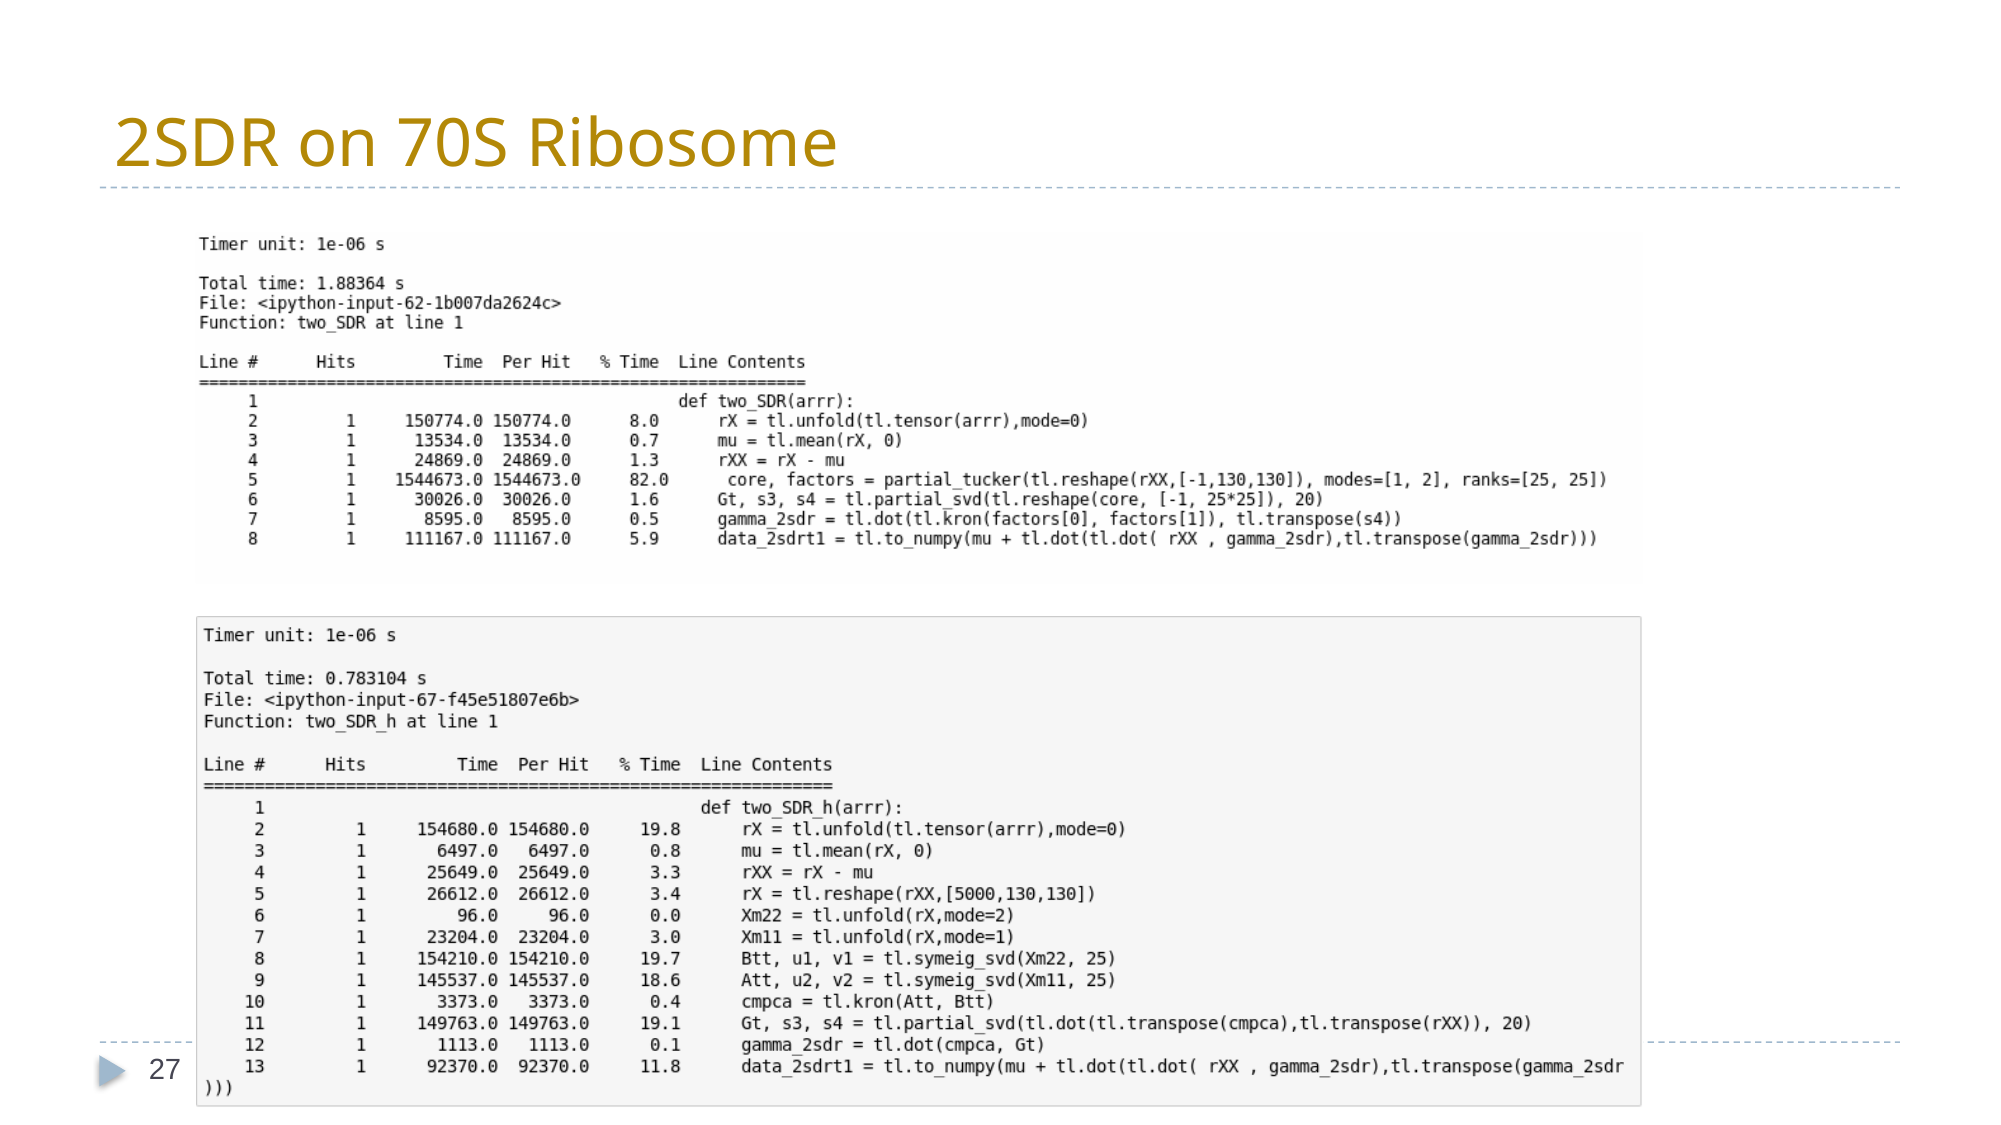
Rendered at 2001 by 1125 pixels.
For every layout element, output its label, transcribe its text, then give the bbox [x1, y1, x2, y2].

picture [195, 232, 1643, 584]
title 2SDR on 70S Ribosome [99, 24, 1901, 188]
slide_number 27 [134, 1042, 190, 1103]
picture [196, 616, 1643, 1109]
